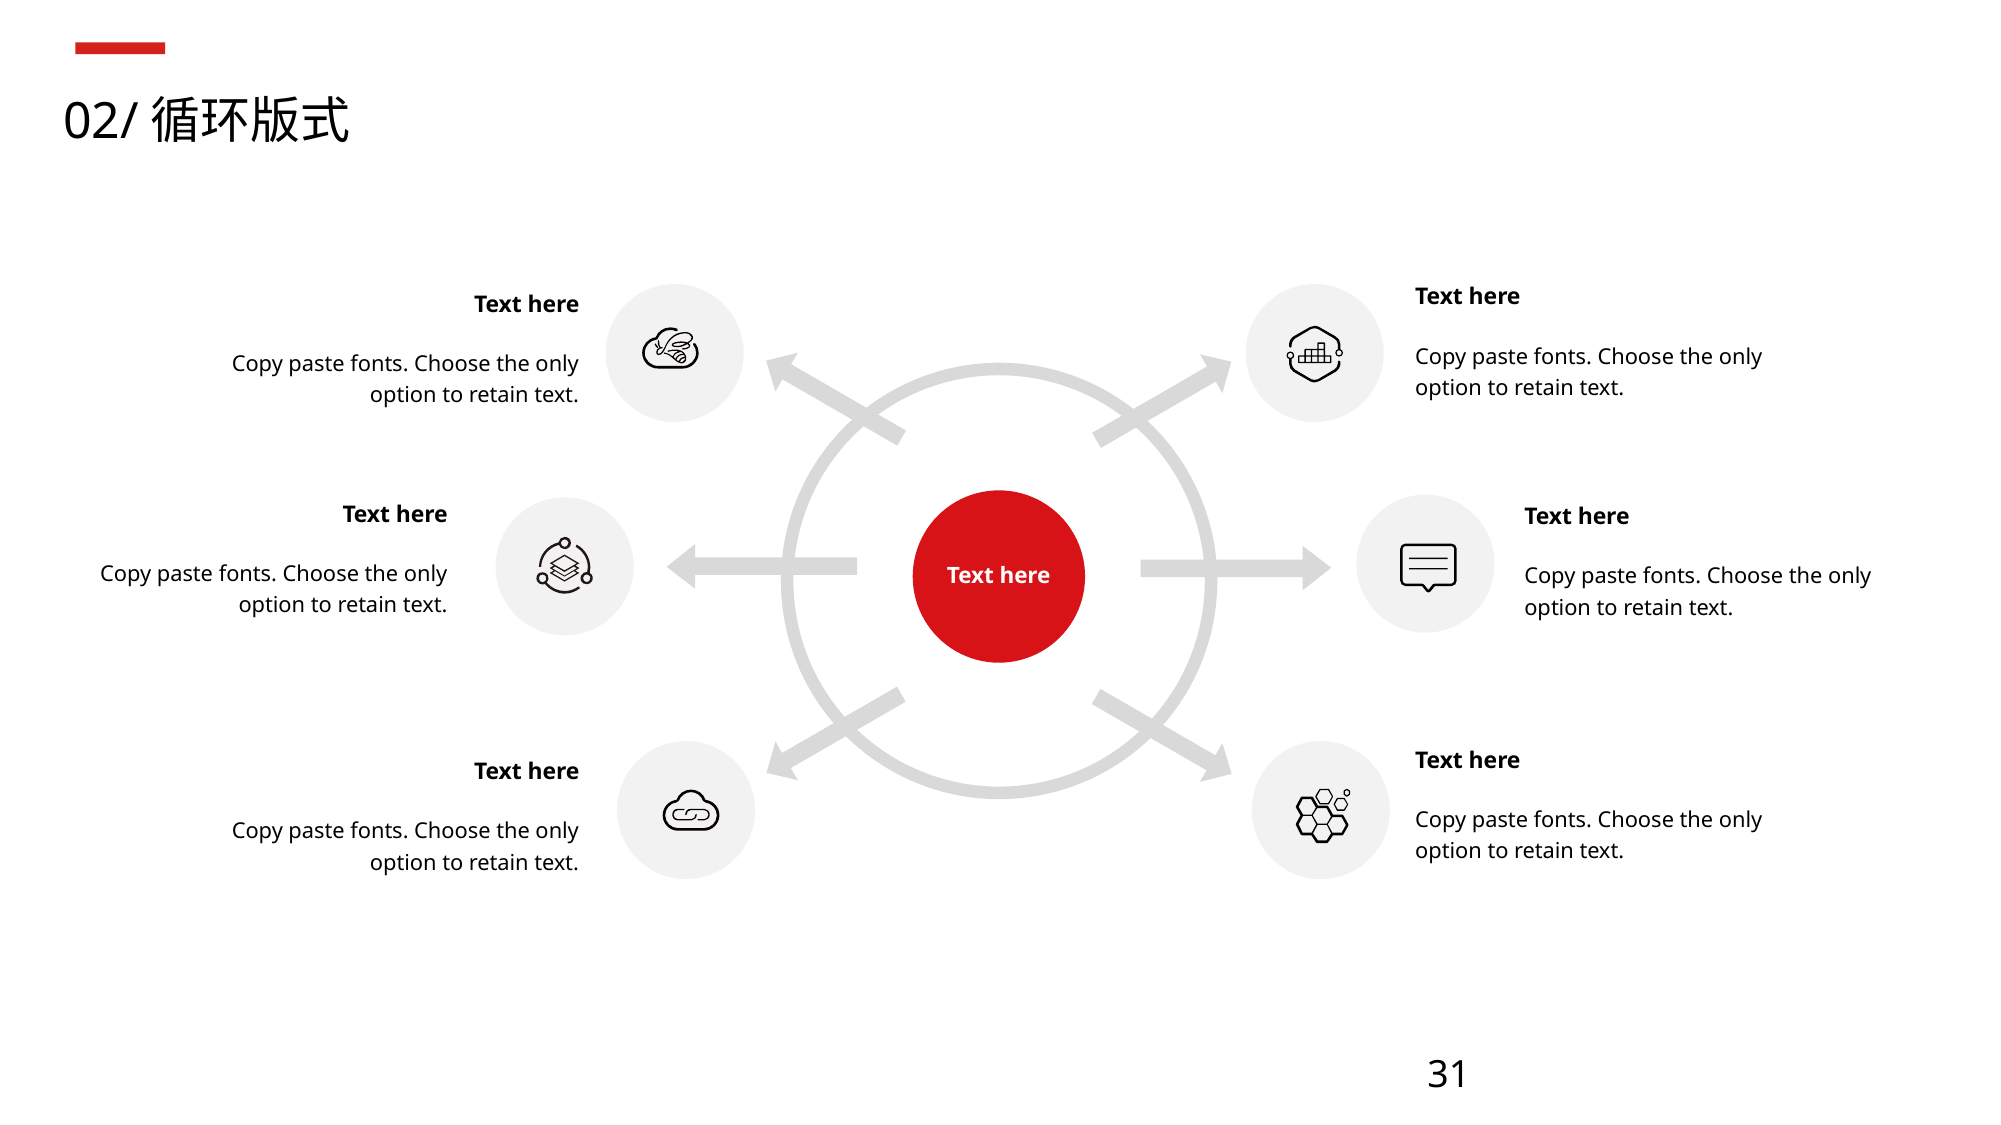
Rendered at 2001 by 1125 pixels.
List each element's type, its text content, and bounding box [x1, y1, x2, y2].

text_box Text here [920, 553, 1077, 597]
text_box Text here [168, 749, 595, 792]
text_box [494, 496, 635, 637]
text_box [535, 536, 594, 594]
text_box [662, 789, 720, 831]
text_box Copy paste fonts. Choose the only option to retain text. [1400, 781, 1827, 883]
text_box Copy paste fonts. Choose the only option to retain text. [168, 325, 595, 427]
text_box Text here [1400, 738, 1827, 781]
text_box [1355, 493, 1496, 634]
text_box [1286, 351, 1310, 378]
text_box [1298, 342, 1332, 364]
text_box Text here [1509, 494, 1936, 537]
text_box [1319, 360, 1341, 378]
text_box Copy paste fonts. Choose the only option to retain text. [1509, 537, 1936, 640]
text_box 02/循环版式 [48, 69, 1950, 171]
text_box Copy paste fonts. Choose the only option to retain text. [168, 792, 595, 895]
text_box Text here [168, 281, 595, 325]
text_box [1400, 543, 1457, 593]
text_box [1244, 283, 1385, 421]
text_box [1295, 788, 1349, 844]
text_box Text here [36, 491, 463, 535]
text_box [75, 42, 166, 55]
slide_number 31 [1412, 1042, 1863, 1103]
text_box [604, 283, 745, 423]
text_box Copy paste fonts. Choose the only option to retain text. [1400, 318, 1827, 420]
text_box [1333, 788, 1351, 811]
text_box Text here [1400, 274, 1827, 318]
text_box [642, 327, 699, 369]
text_box [1289, 325, 1344, 357]
text_box [1250, 740, 1391, 881]
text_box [666, 376, 912, 756]
text_box [877, 592, 1118, 794]
text_box [912, 367, 1085, 561]
text_box Copy paste fonts. Choose the only option to retain text. [36, 535, 463, 637]
text_box [912, 489, 1085, 664]
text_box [1085, 378, 1332, 758]
text_box [615, 742, 757, 881]
